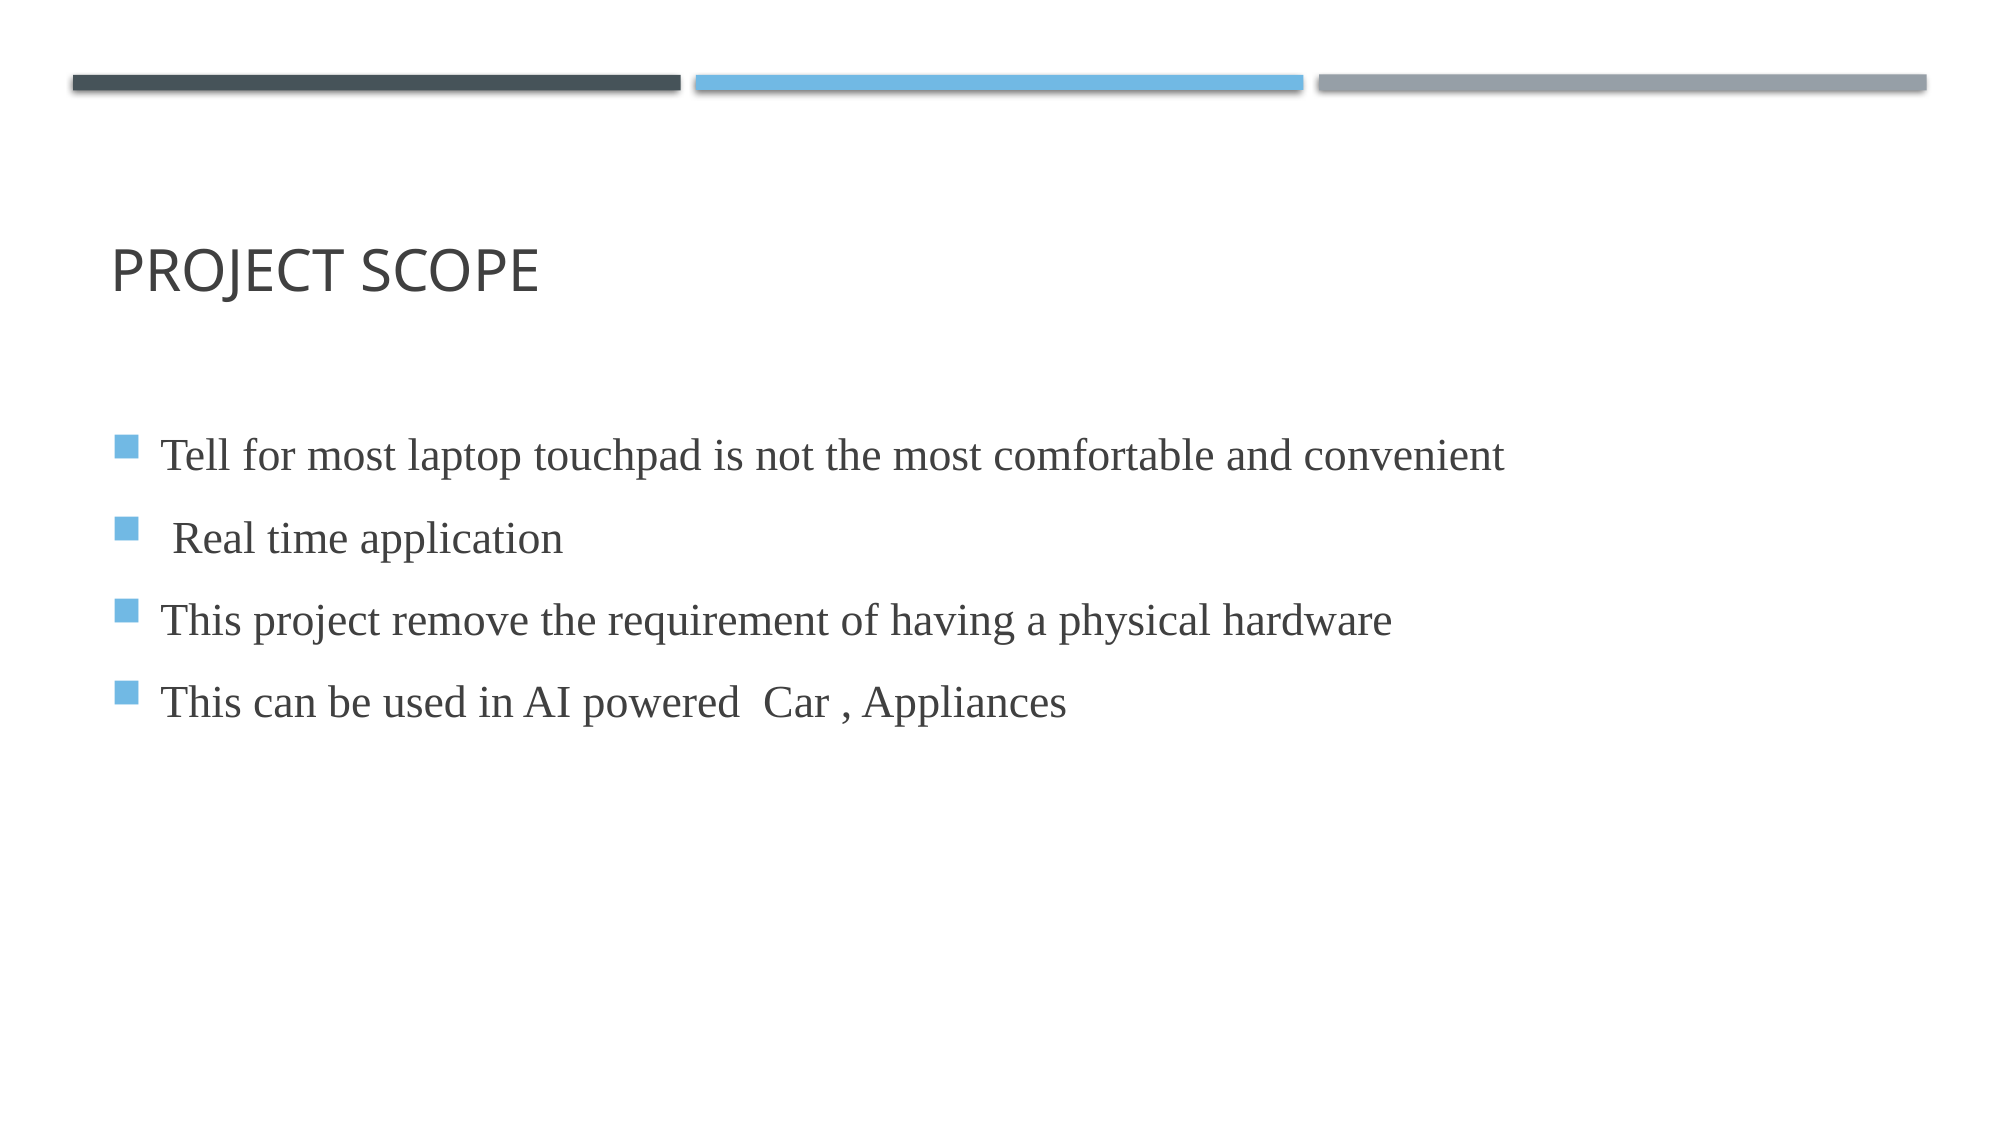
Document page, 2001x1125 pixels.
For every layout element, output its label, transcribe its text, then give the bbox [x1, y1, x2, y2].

list Tell for most laptop touchpad is not the most comfortable and convenient Real time application This project remove the requirement of having a physical hardware This can be used in AI powered Car , Appliances [95, 383, 1905, 981]
title PROJECT SCOPE [95, 115, 1905, 311]
